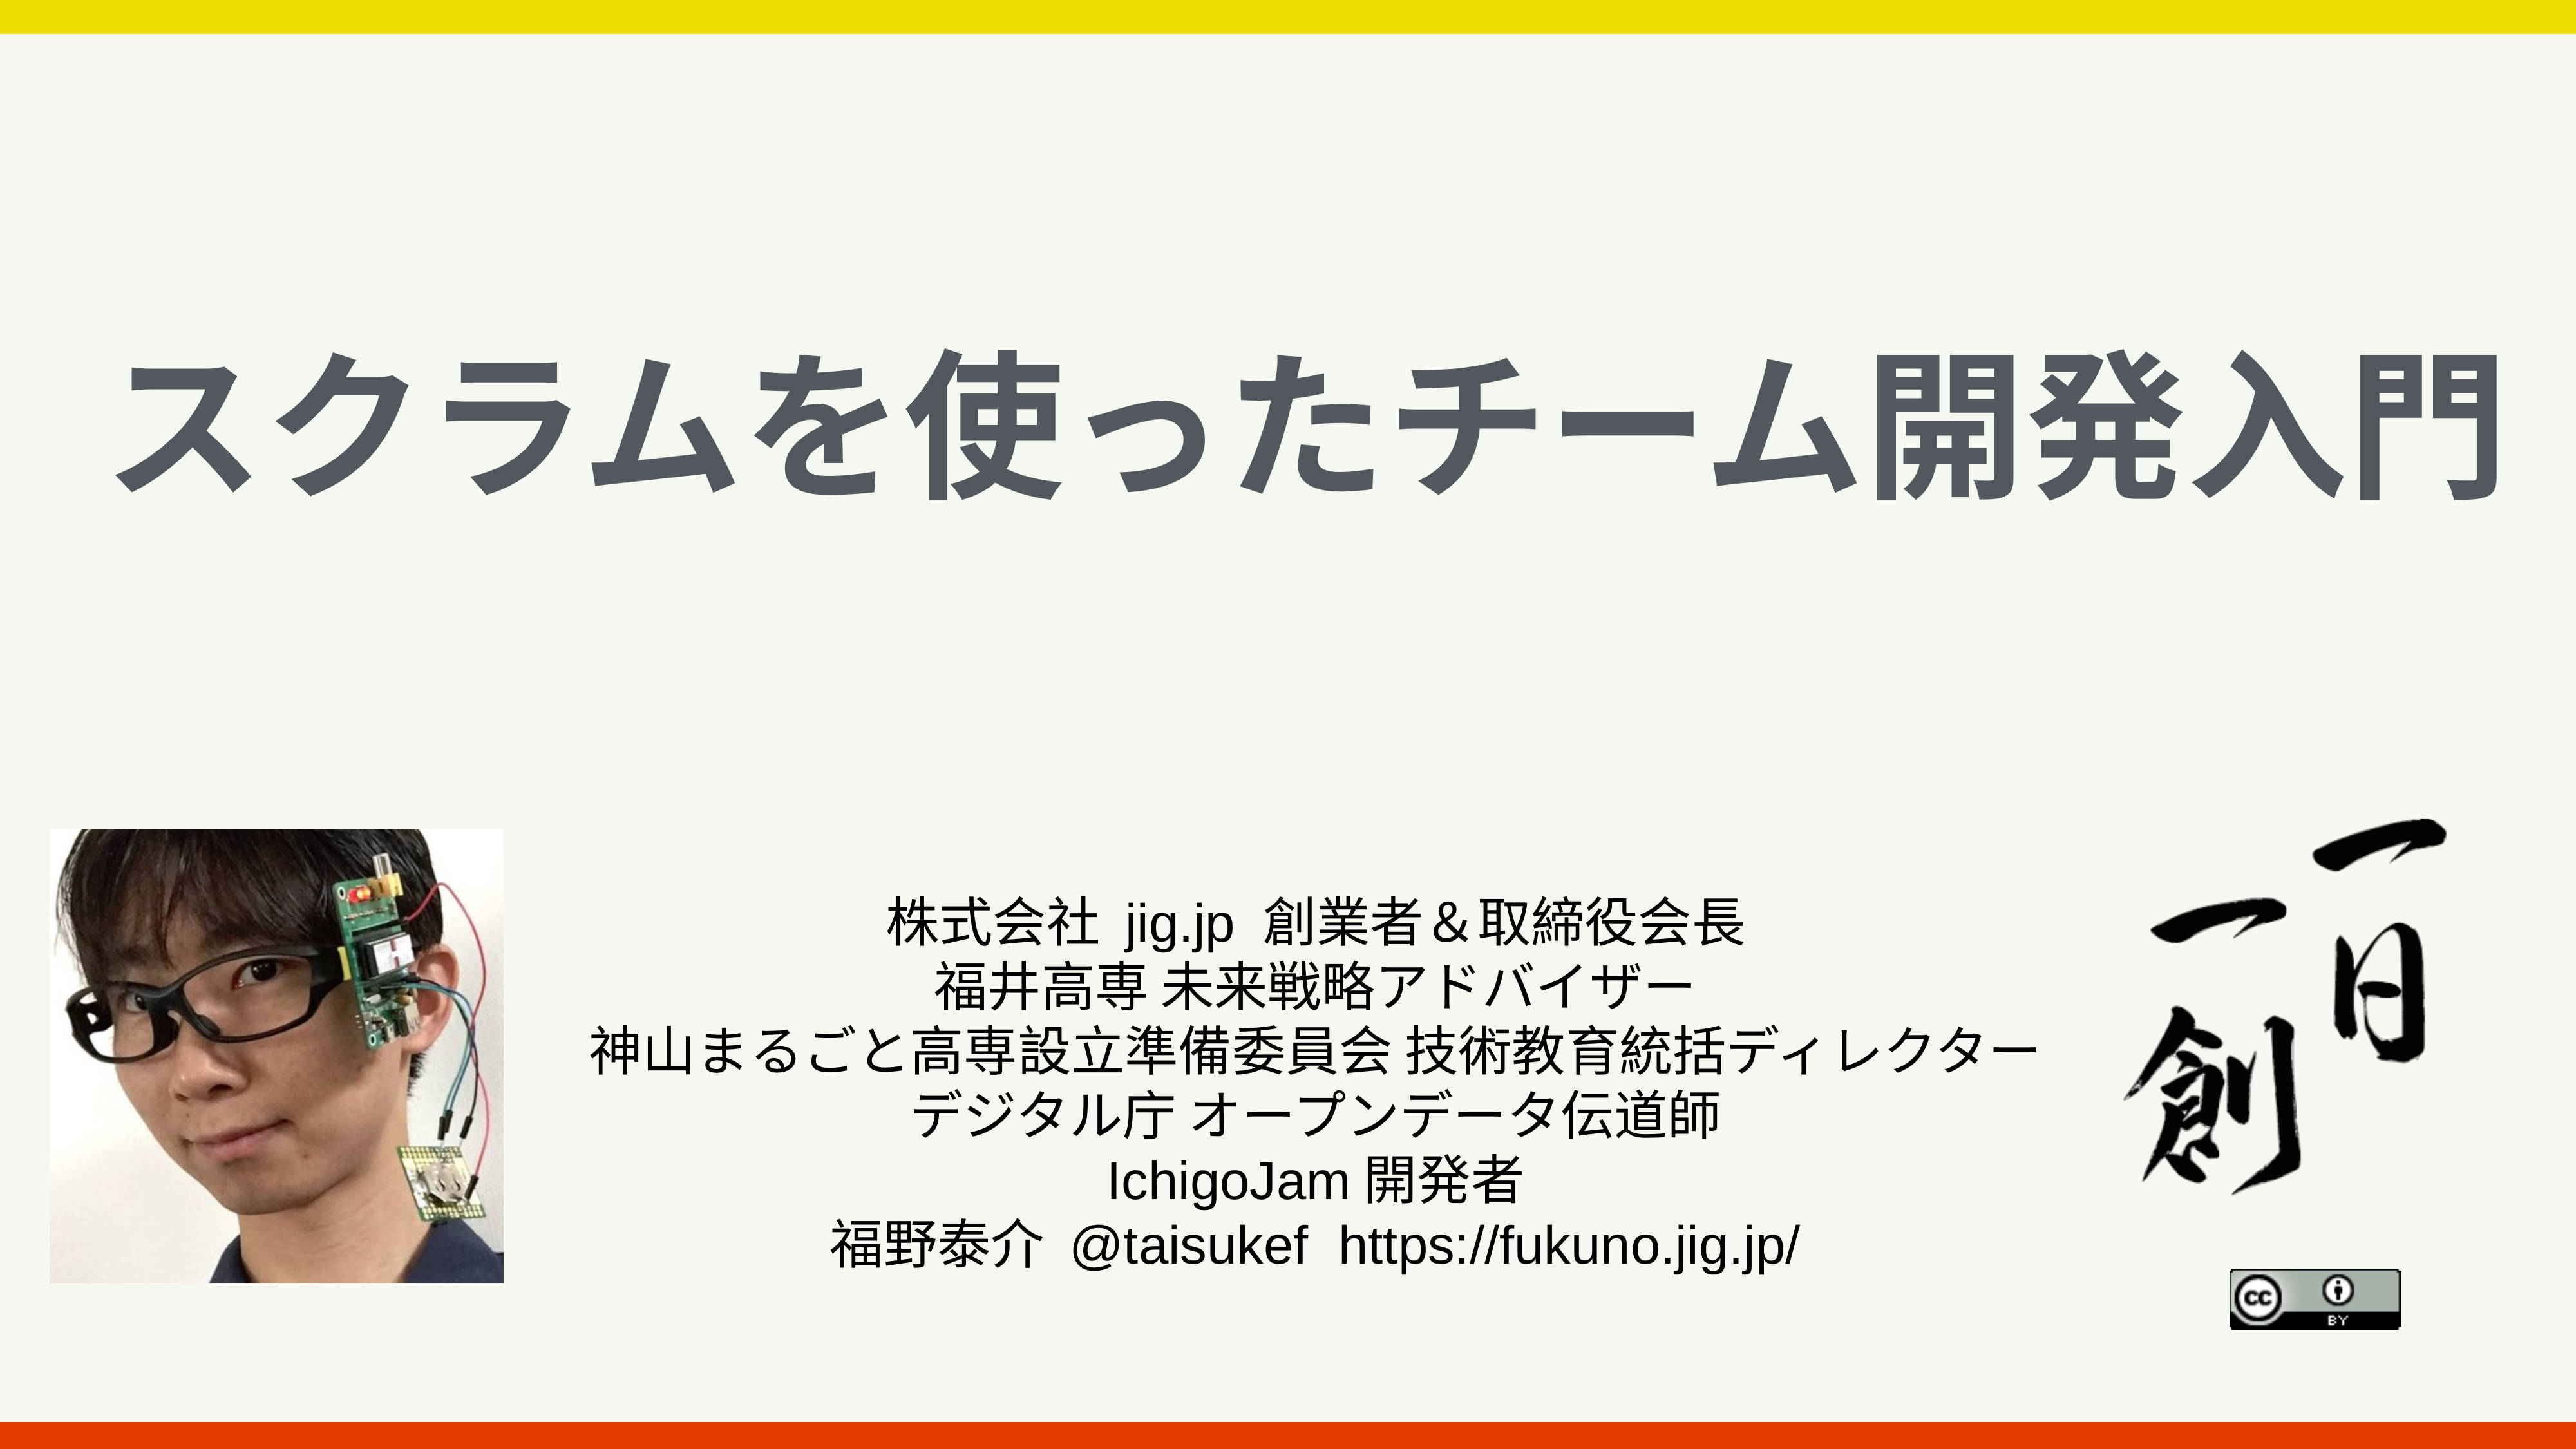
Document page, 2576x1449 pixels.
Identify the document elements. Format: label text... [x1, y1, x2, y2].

picture [0, 1422, 2576, 1449]
picture [2110, 747, 2464, 1331]
title スクラムを使ったチーム開発入門 [90, 99, 2523, 744]
text_box 株式会社 jig.jp 創業者＆取締役会長 福井高専 未来戦略アドバイザー 神山まるごと高専設立準備委員会 技術教育統括ディレクター デジタル庁 オープンデータ伝道師 IchigoJam開発者 福野泰介 @taisukef https://fukuno.jig.jp/ [584, 884, 2047, 1278]
picture [0, 0, 2576, 34]
picture [49, 829, 504, 1283]
